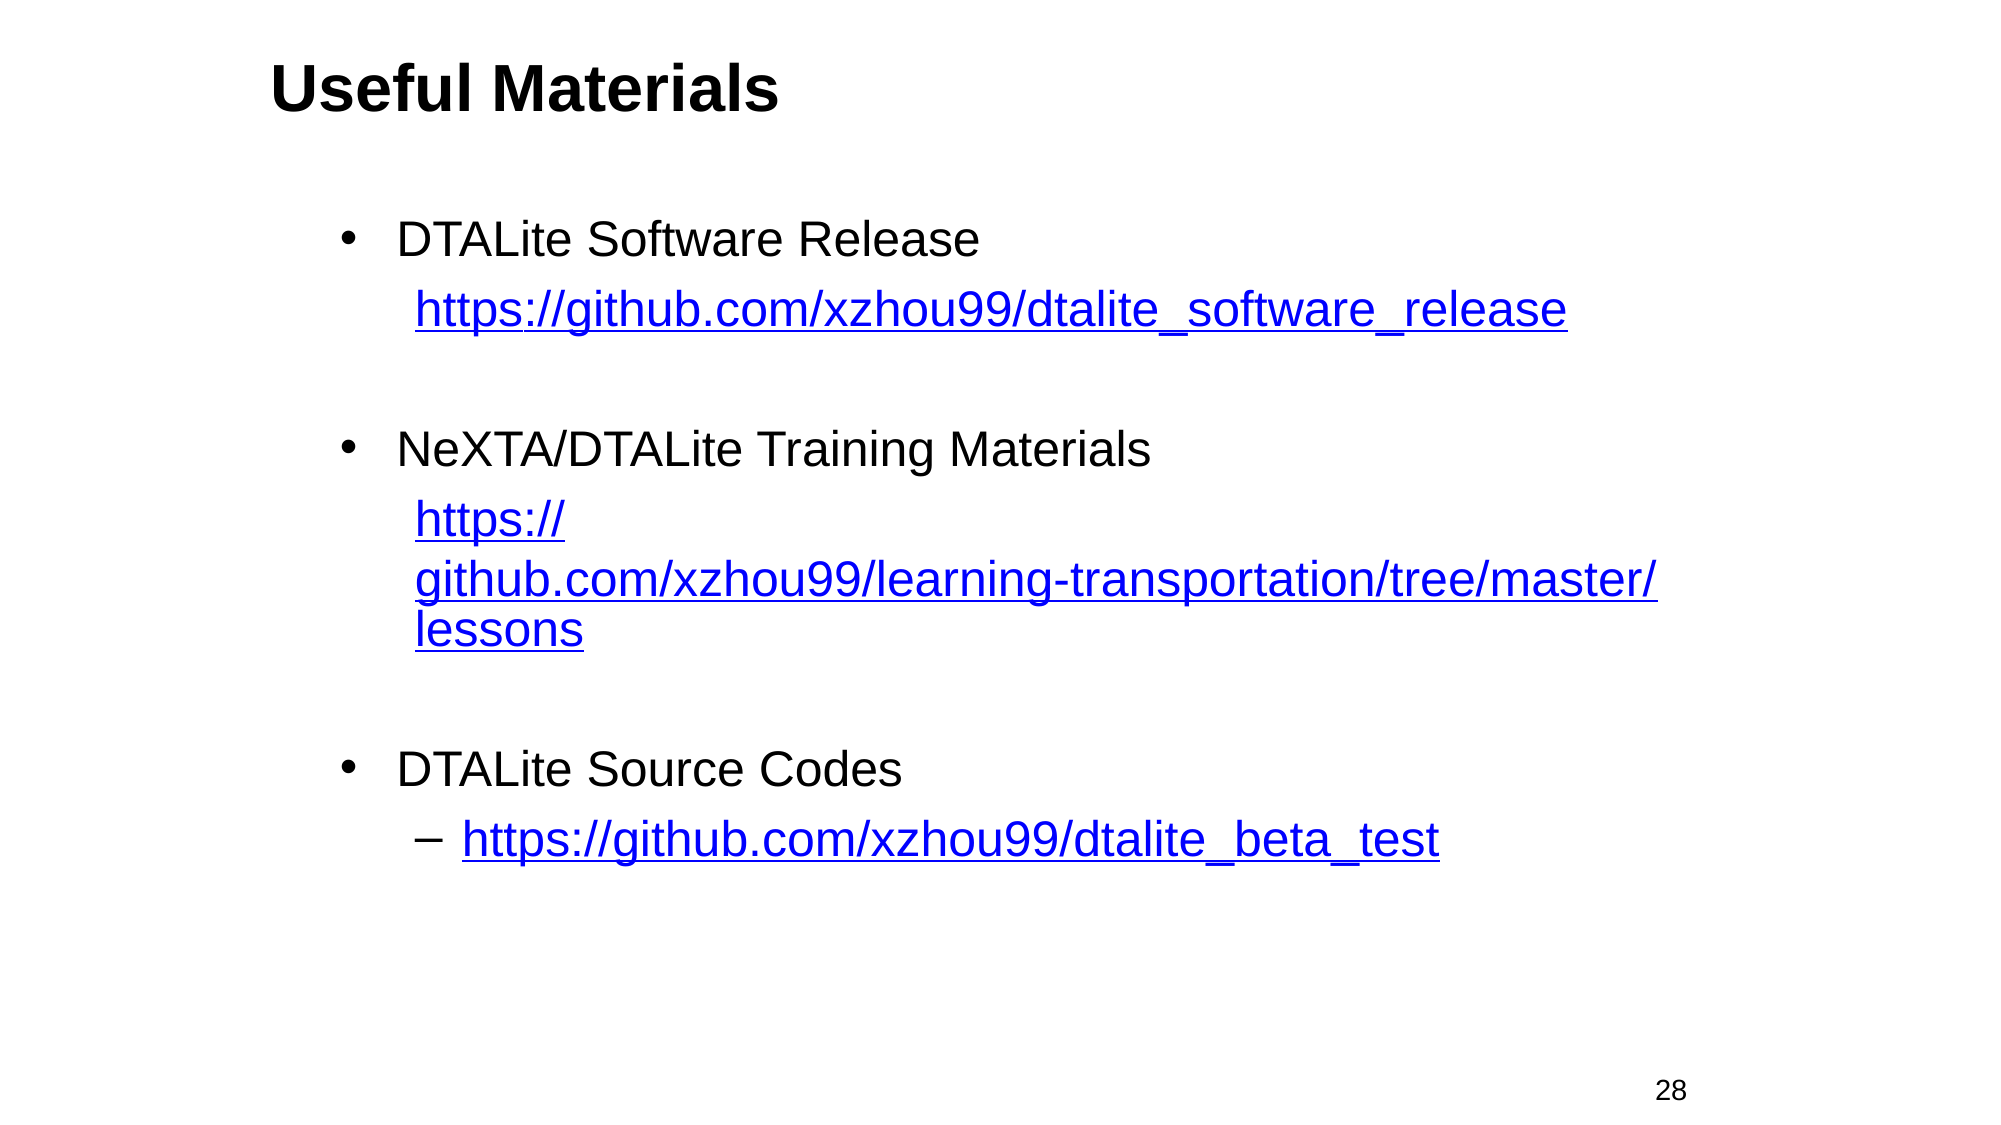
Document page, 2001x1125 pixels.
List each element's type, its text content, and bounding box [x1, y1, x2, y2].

title Useful Materials [255, 0, 1190, 170]
list DTALite Software Release https://github.com/xzhou99/dtalite_software_release NeXTA/DTALite Training Materials https://github.com/xzhou99/learning-transportation/tree/master/lessons DTALite Source Codes https://github.com/xzhou99/dtalite_beta_test [324, 199, 1675, 890]
text_box [1640, 1063, 1732, 1124]
